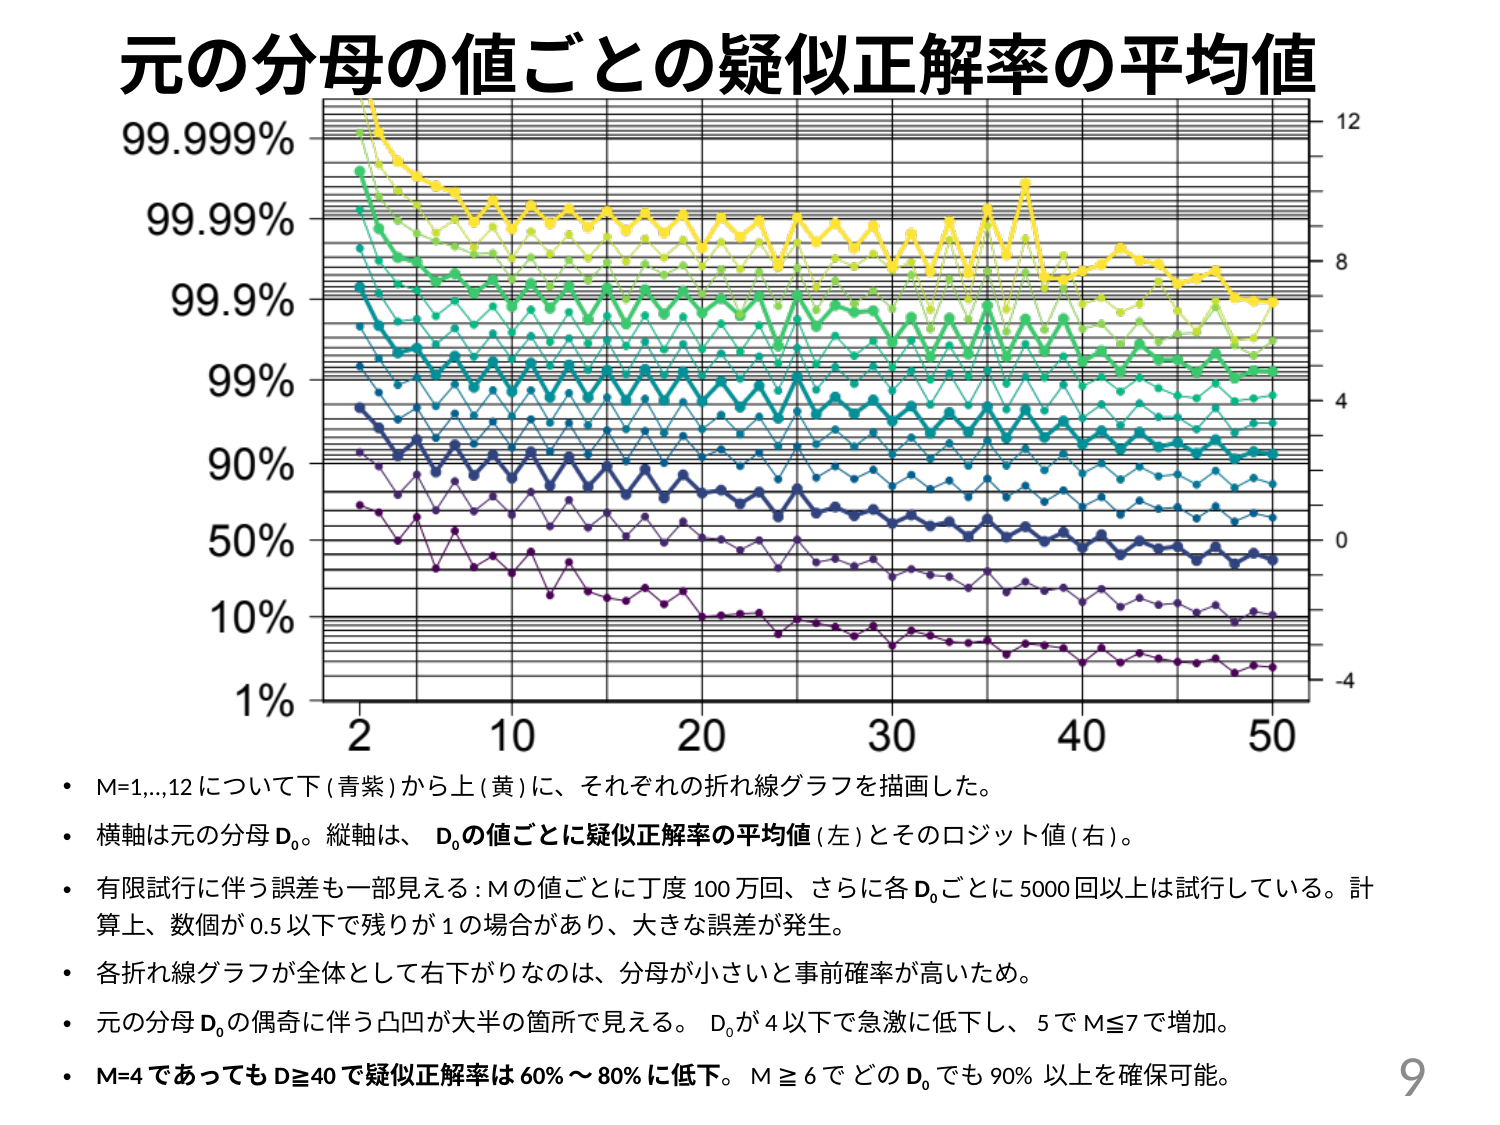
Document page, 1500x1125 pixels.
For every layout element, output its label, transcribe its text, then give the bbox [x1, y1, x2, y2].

slide_number 9 [1104, 1042, 1442, 1103]
picture [97, 86, 1373, 766]
title 元の分母の値ごとの疑似正解率の平均値 [103, 31, 1397, 105]
list M=1,..,12について下(青紫)から上(黄)に、それぞれの折れ線グラフを描画した。 横軸は元の分母D0。縦軸は、 D0の値ごとに疑似正解率の平均値(左)とそのロジット値(右)。 有限試行に伴う誤差も一部見える: Mの値ごとに丁度100万回、さらに各D0ごとに5000回以上は試行している。計算上、数個が0.5以下で残りが1の場合があり、大きな誤差が発生。 各折れ線グラフが全体として右下がりなのは、分母が小さいと事前確率が高いため。 元の分母D0の偶奇に伴う凸凹が大半の箇所で見える。 D0が4以下で急激に低下し、5でM≦7で増加。 M=4であってもD≧40で疑似正解率は60%〜80%に低下。M ≧ 6で どのD0 でも90% 以上を確保可能。 [48, 760, 1397, 1106]
